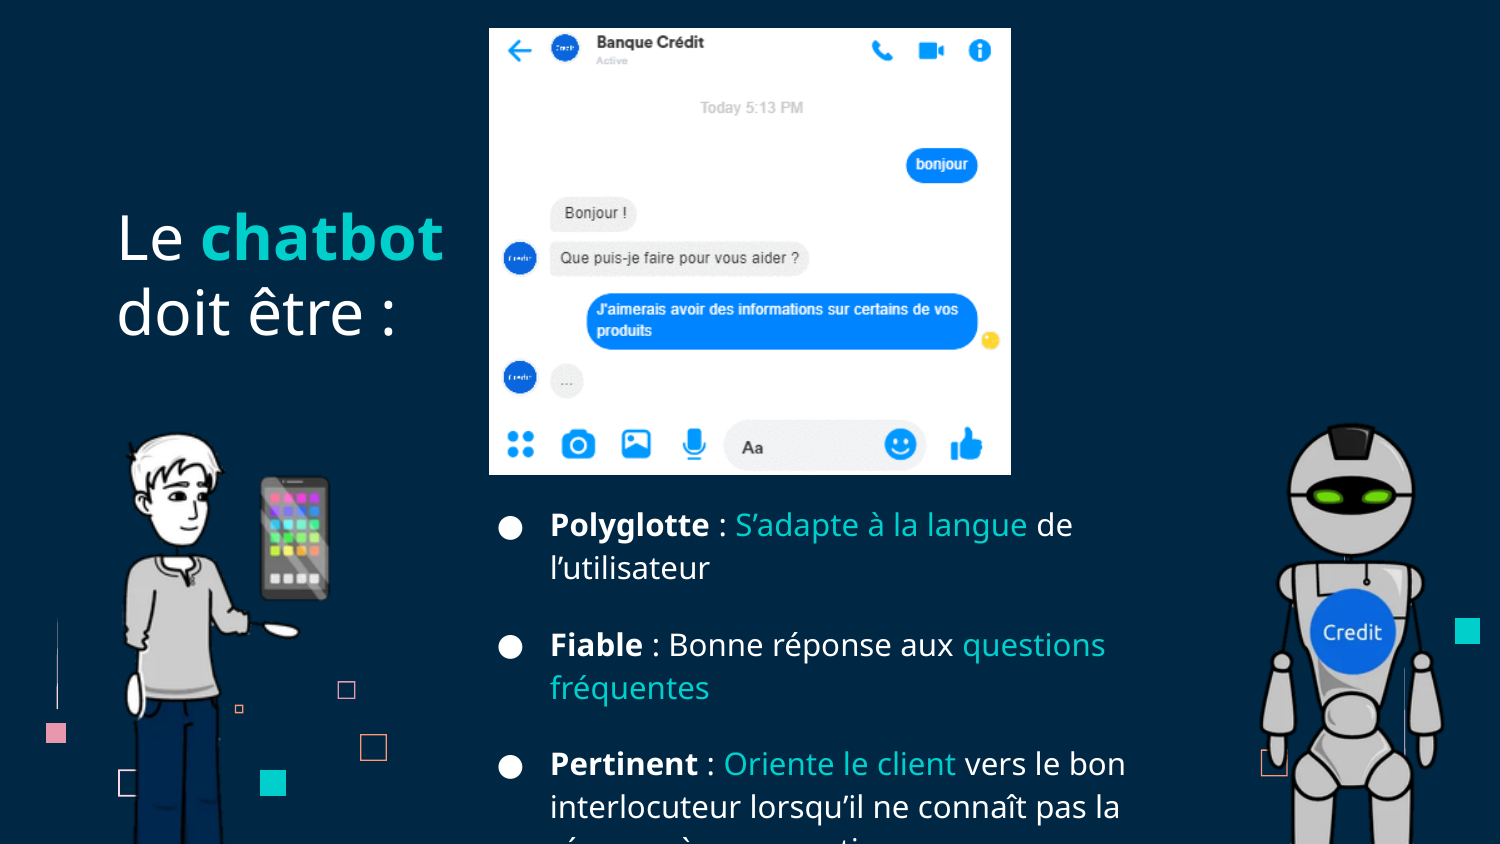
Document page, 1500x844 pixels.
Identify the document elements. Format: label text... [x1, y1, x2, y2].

title Le chatbot doit être : [101, 67, 484, 363]
picture [1252, 414, 1453, 844]
list Polyglotte : S’adapte à la langue de l’utilisateur Fiable : Bonne réponse aux questions fréquentes Pertinent : Oriente le client vers le bon interlocuteur lorsqu’il ne connaît pas la réponse à une question [460, 484, 1247, 828]
picture [489, 27, 1011, 475]
picture [101, 421, 352, 844]
